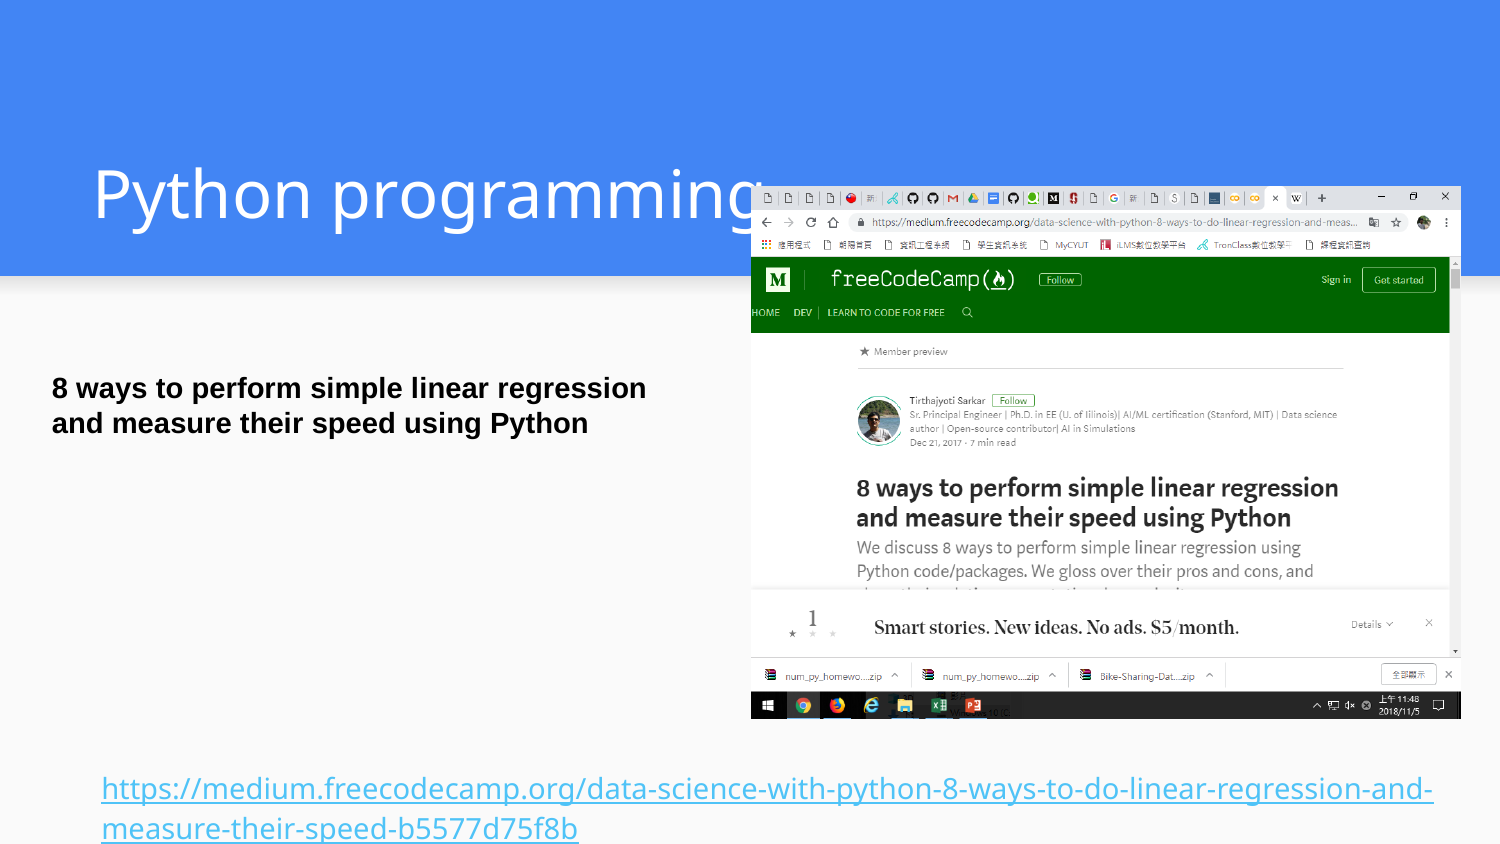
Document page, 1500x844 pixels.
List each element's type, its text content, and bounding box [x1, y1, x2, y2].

title Python programming [77, 121, 1427, 248]
list https://medium.freecodecamp.org/data-science-with-python-8-ways-to-do-linear-regression-and-measure-their-speed-b5577d75f8b [63, 750, 1483, 806]
text_box 8 ways to perform simple linear regression and measure their speed using Python [37, 361, 706, 447]
picture [751, 186, 1461, 719]
